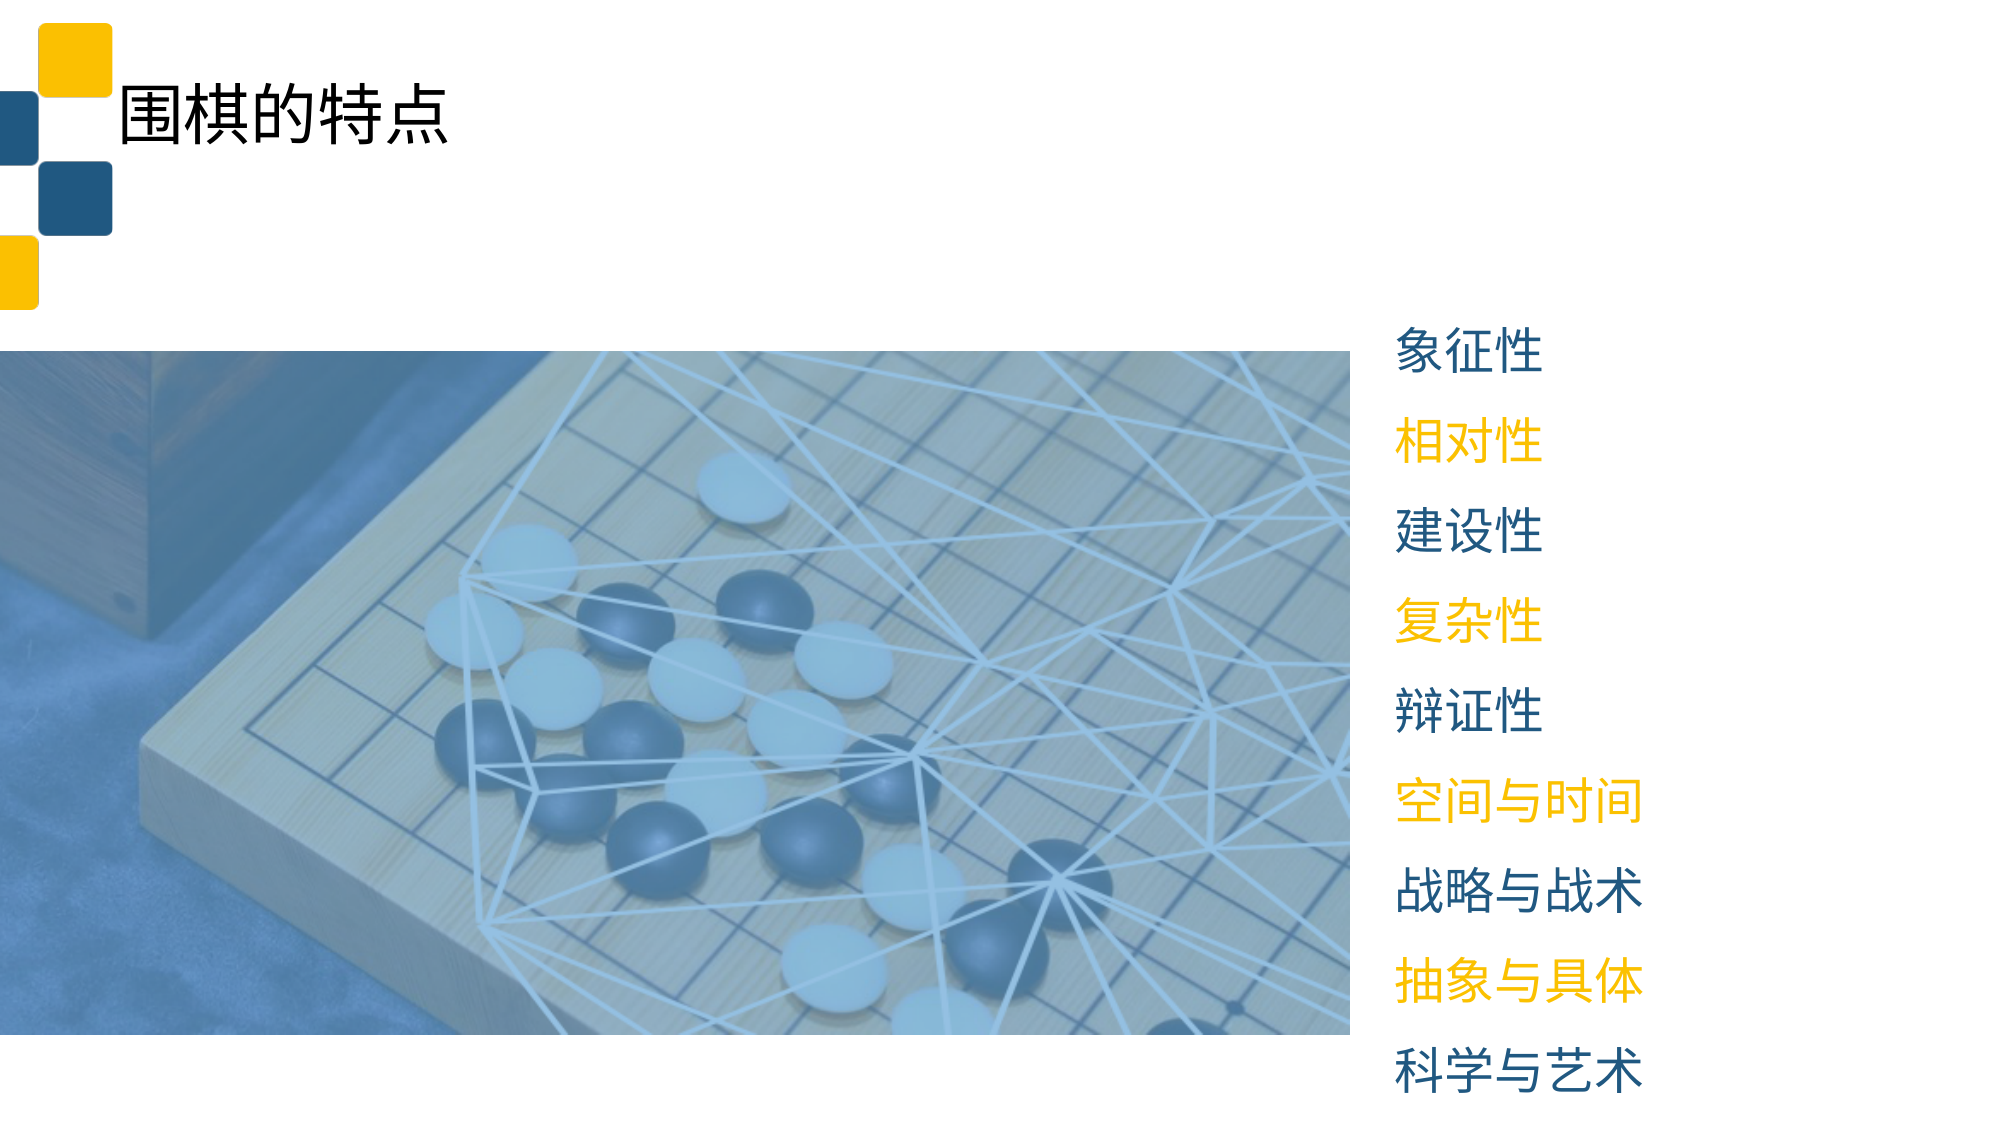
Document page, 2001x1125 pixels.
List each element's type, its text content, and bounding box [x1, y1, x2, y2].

text_box 象征性 相对性 建设性 复杂性 辩证性 空间与时间 战略与战术 抽象与具体 科学与艺术 [1379, 281, 1660, 1107]
text_box 围棋的特点 [113, 65, 467, 161]
picture [0, 351, 1350, 1035]
picture [0, 23, 113, 310]
